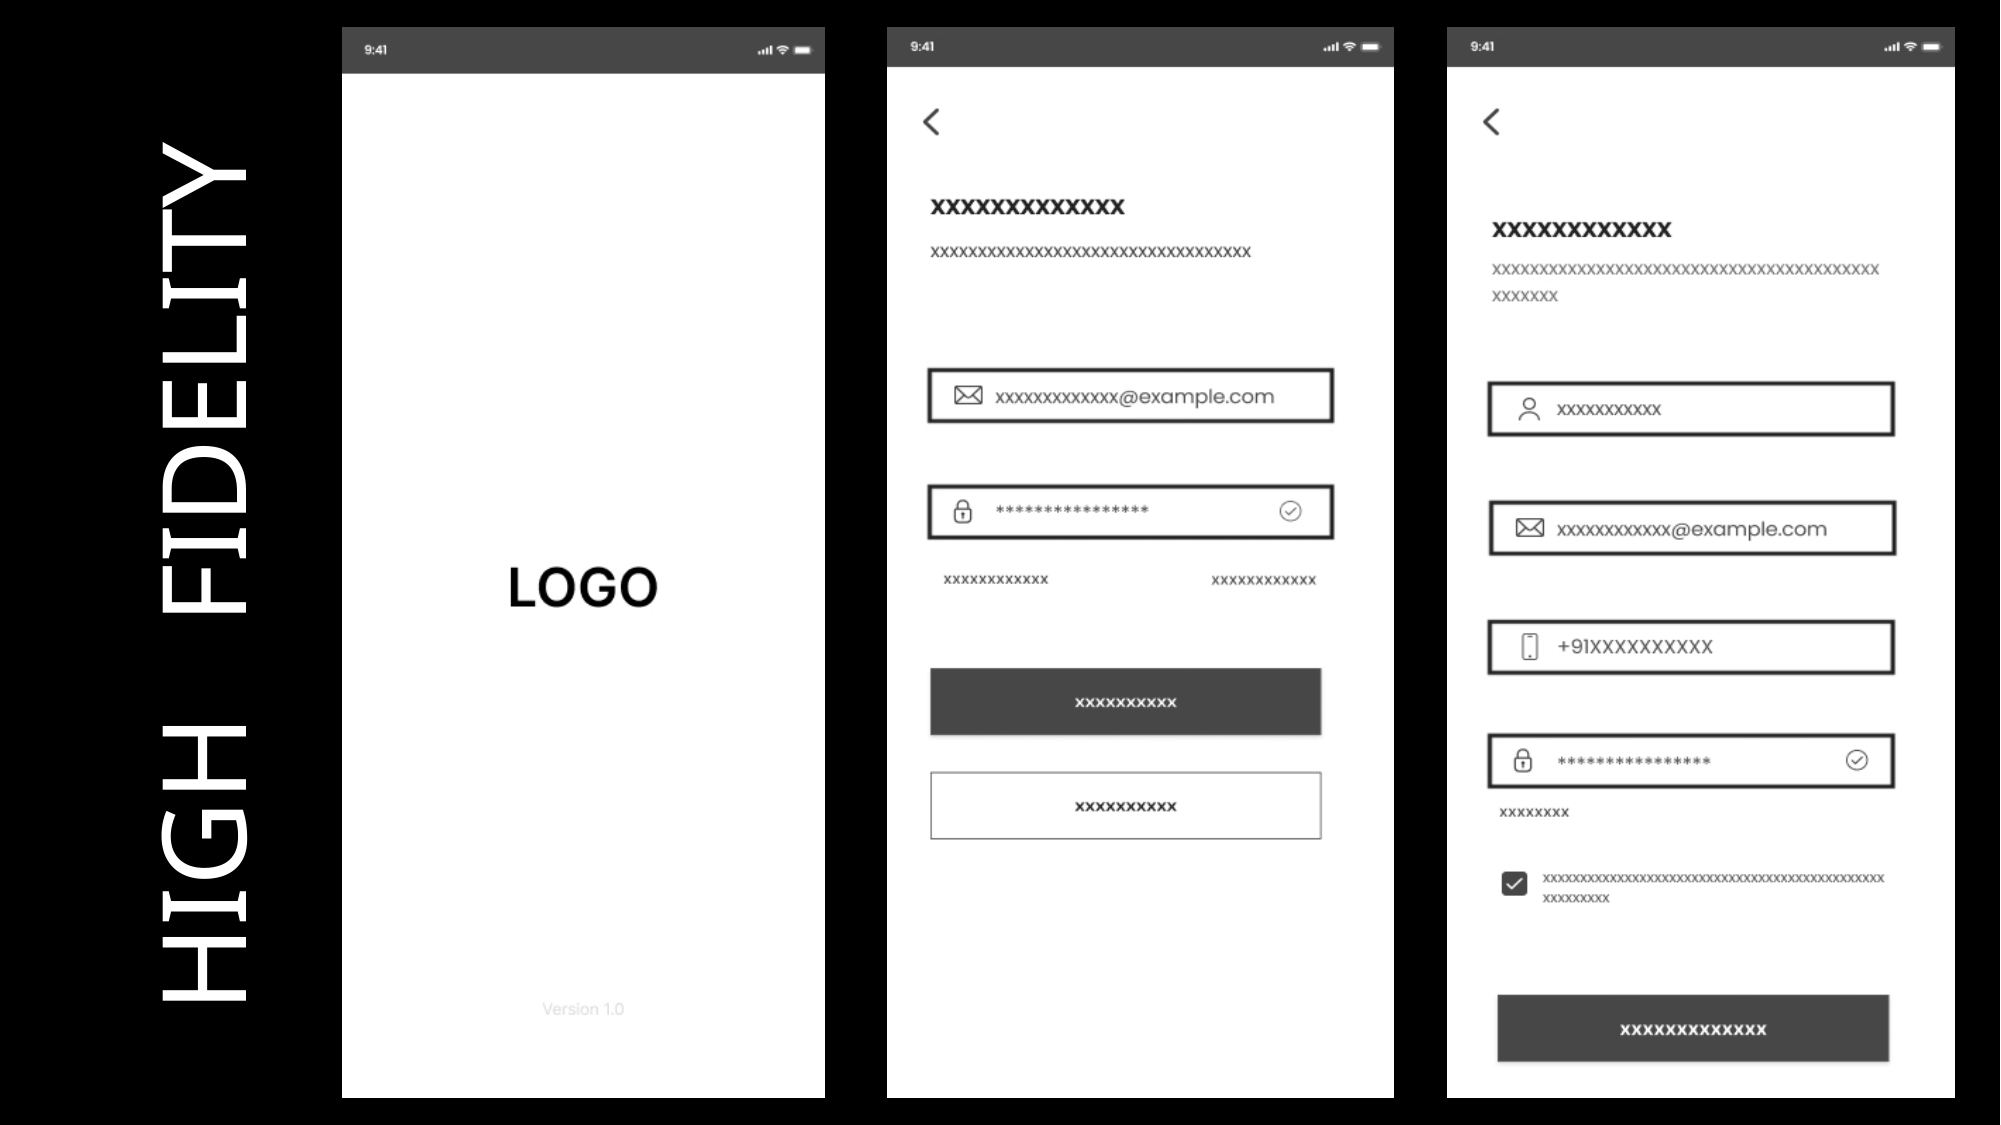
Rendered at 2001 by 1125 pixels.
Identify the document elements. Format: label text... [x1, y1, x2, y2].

picture [887, 27, 1394, 1098]
text_box HIGH FIDELITY [122, 97, 278, 1028]
picture [342, 27, 825, 1098]
picture [1447, 27, 1955, 1098]
